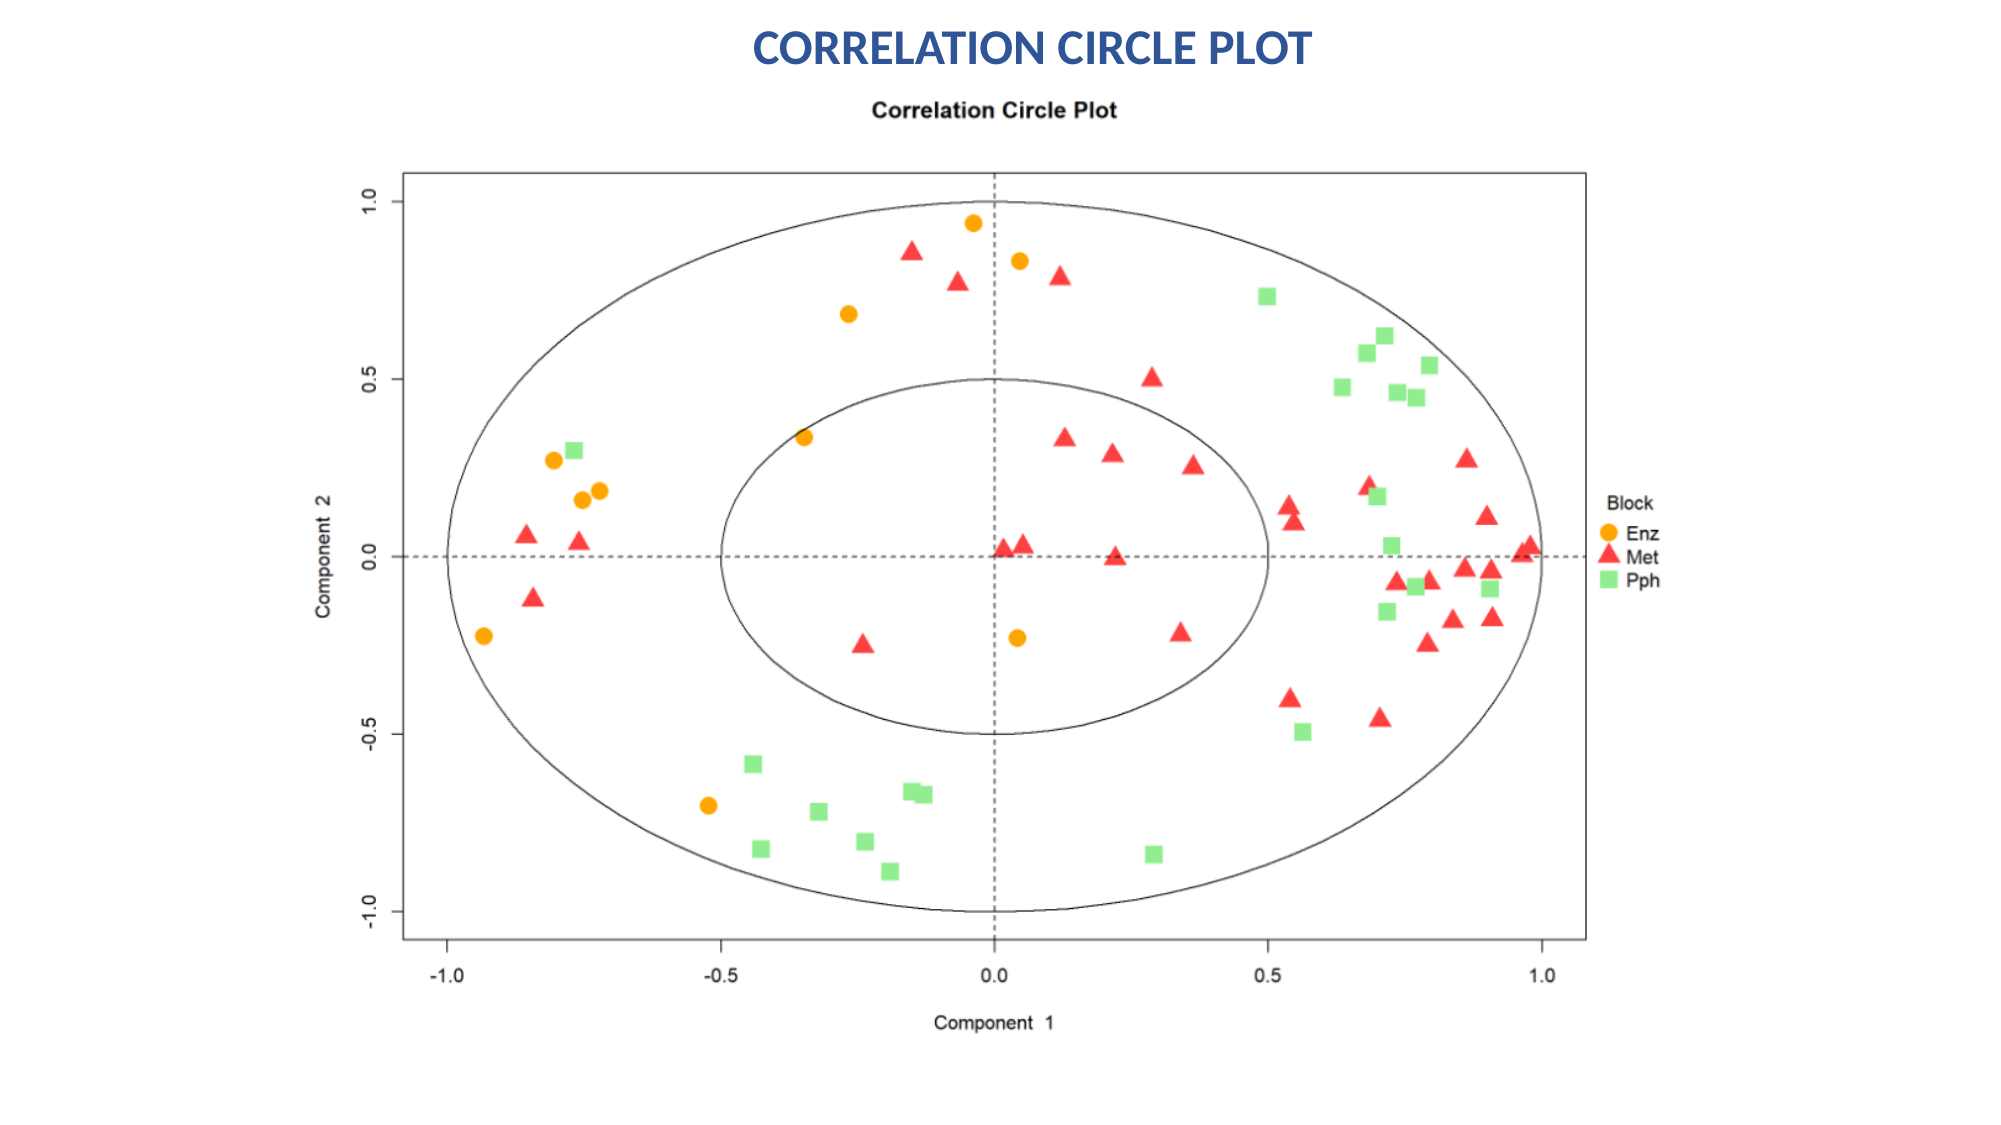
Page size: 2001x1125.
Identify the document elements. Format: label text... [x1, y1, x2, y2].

picture [239, 79, 1762, 1081]
text_box CORRELATION CIRCLE PLOT [738, 6, 1394, 79]
